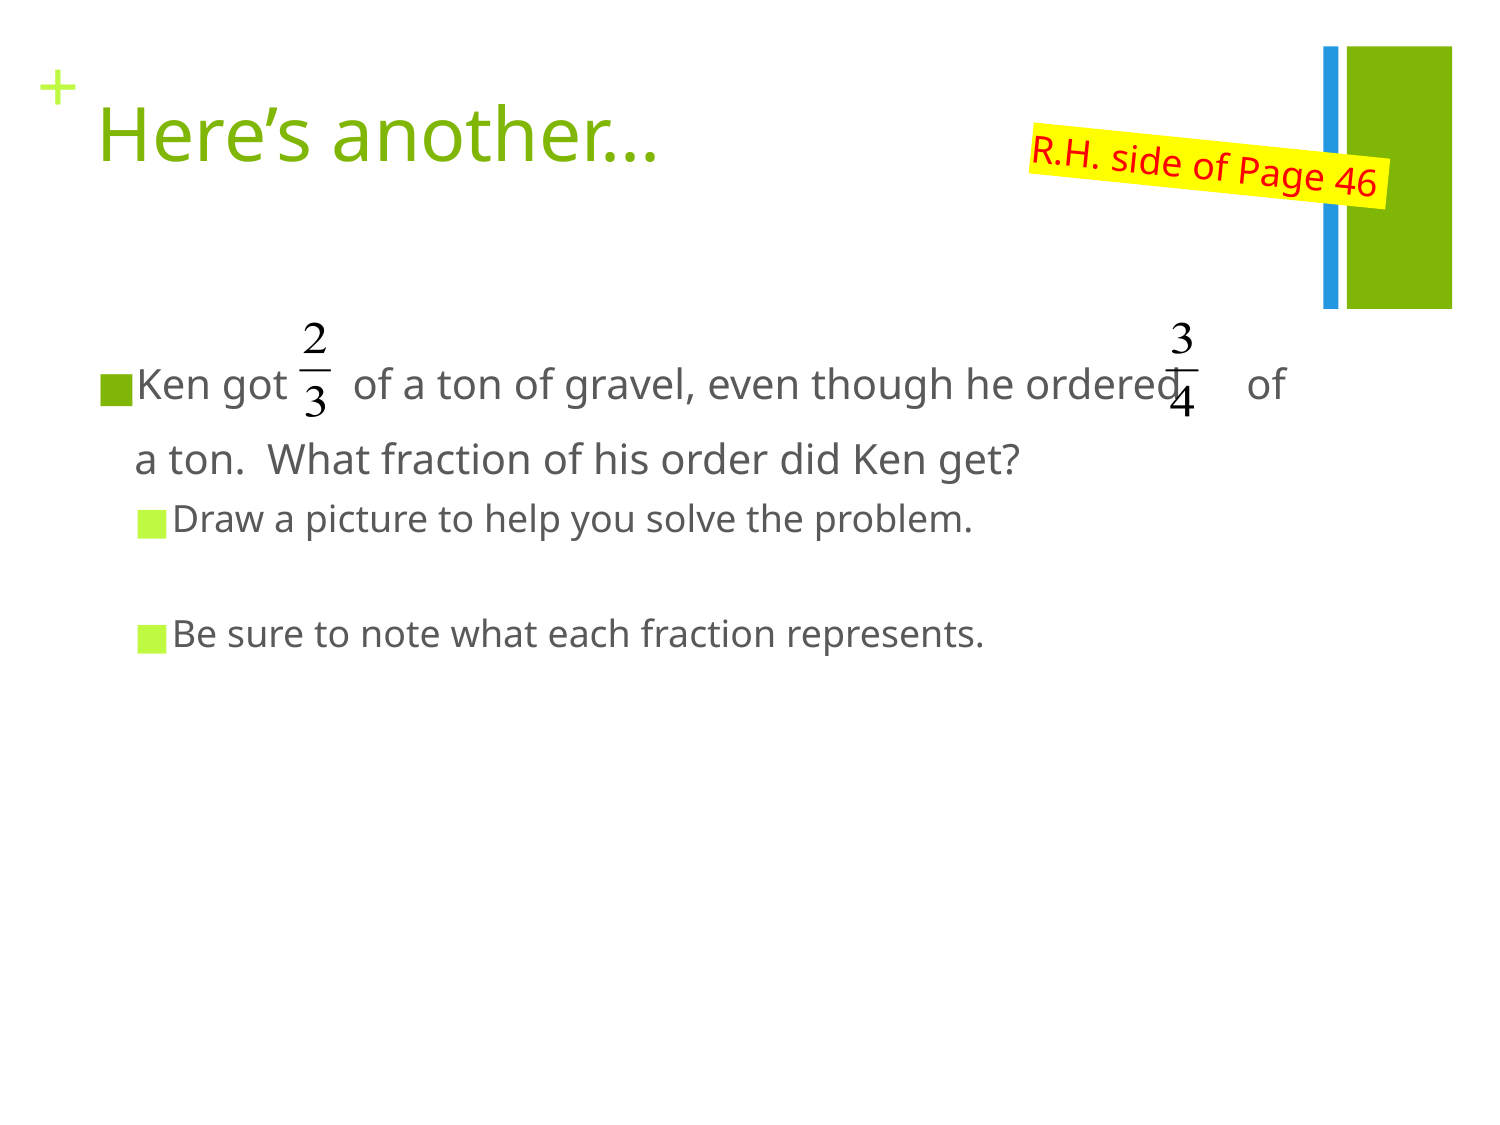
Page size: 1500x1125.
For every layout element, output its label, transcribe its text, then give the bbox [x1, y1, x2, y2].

picture [291, 308, 335, 420]
list Ken got of a ton of gravel, even though he ordered of a ton. What fraction of his order did Ken get? Draw a picture to help you solve the problem. Be sure to note what each fraction represents. [81, 324, 1322, 1005]
picture [1157, 308, 1201, 420]
title Here’s another... [81, 79, 1322, 263]
text_box R.H. side of Page 46 [1012, 108, 1500, 233]
